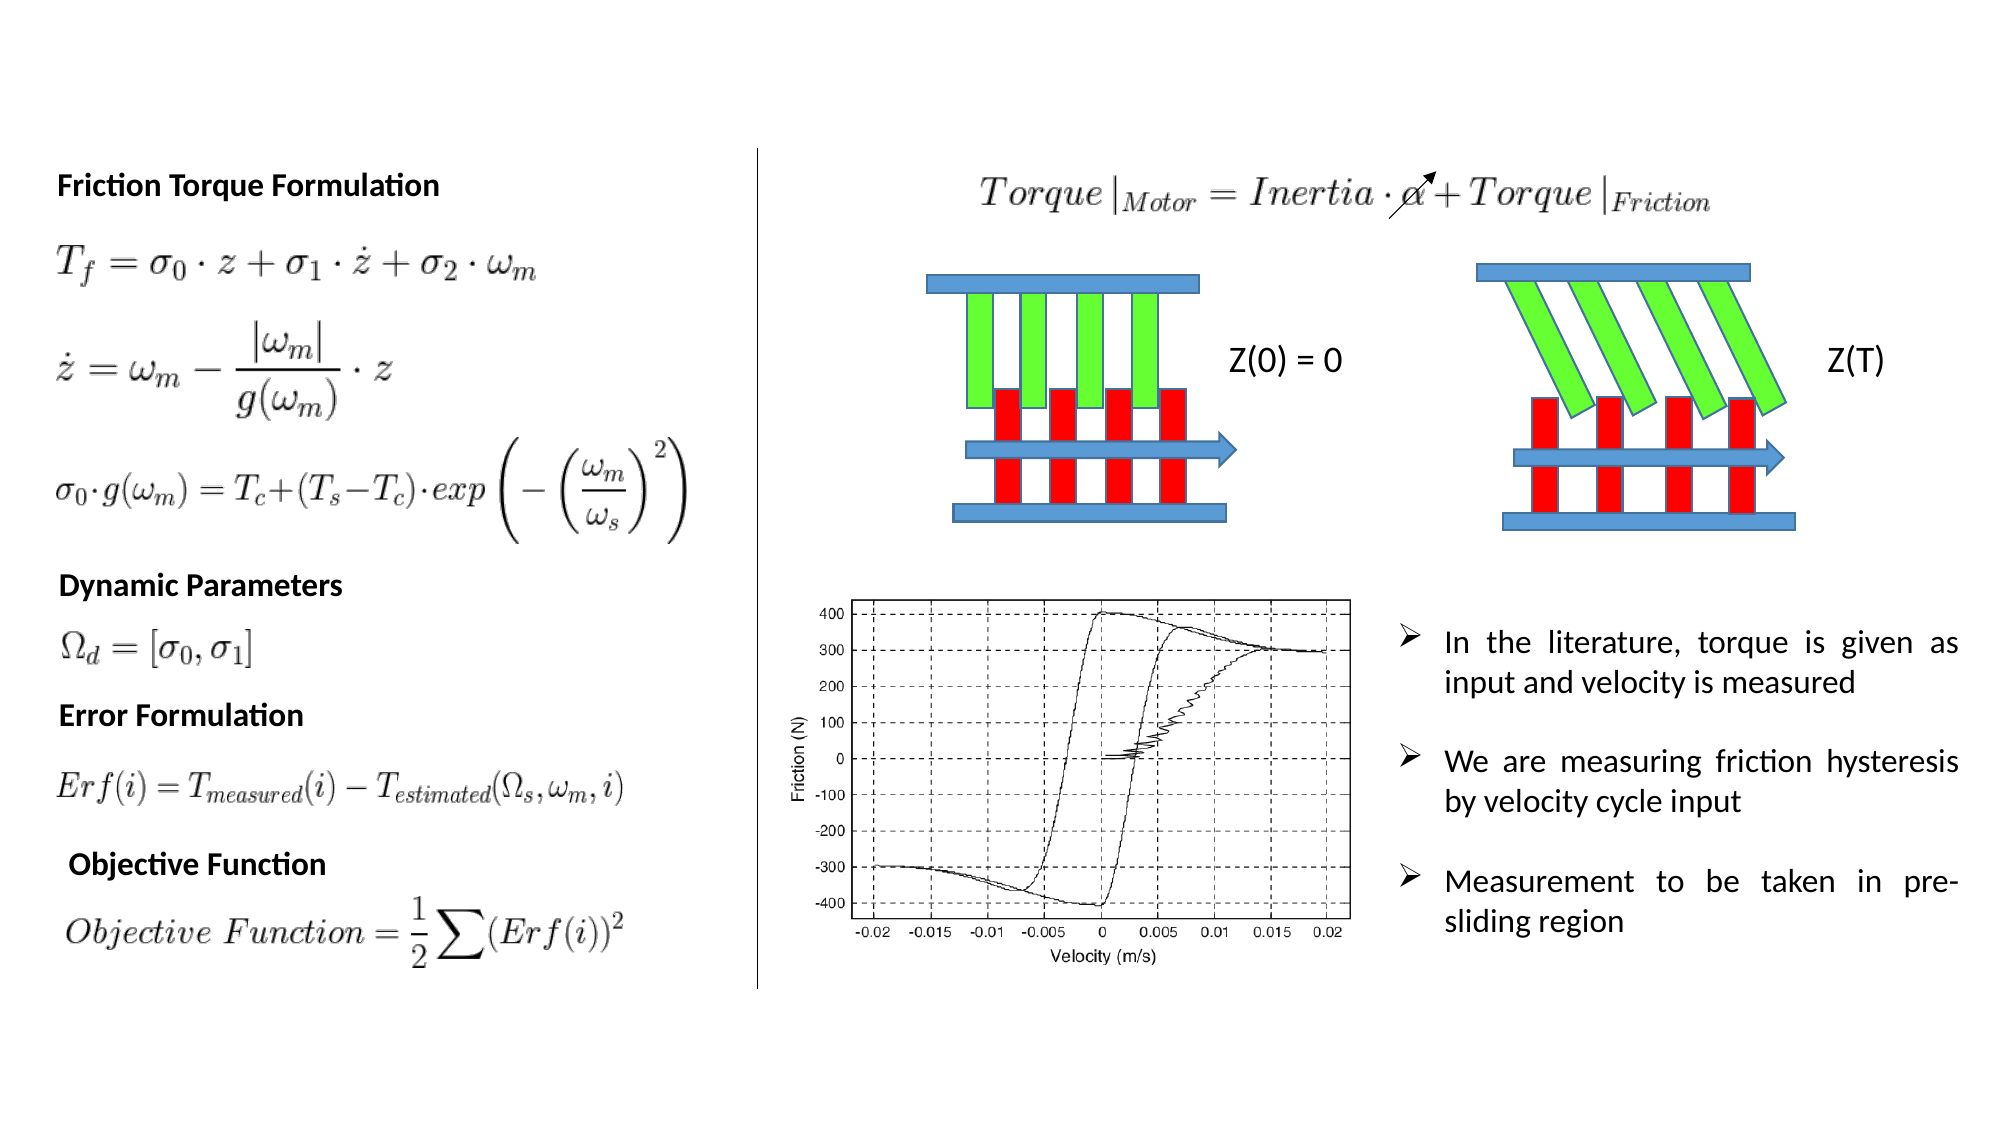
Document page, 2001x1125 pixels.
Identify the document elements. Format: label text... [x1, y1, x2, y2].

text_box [39, 155, 687, 968]
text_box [926, 275, 1359, 522]
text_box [980, 171, 1711, 219]
text_box In the literature, torque is given as input and velocity is measured We are measuring friction hysteresis by velocity cycle input Measurement to be taken in pre-sliding region [1382, 612, 1975, 947]
picture [788, 599, 1352, 965]
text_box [1477, 263, 1902, 531]
